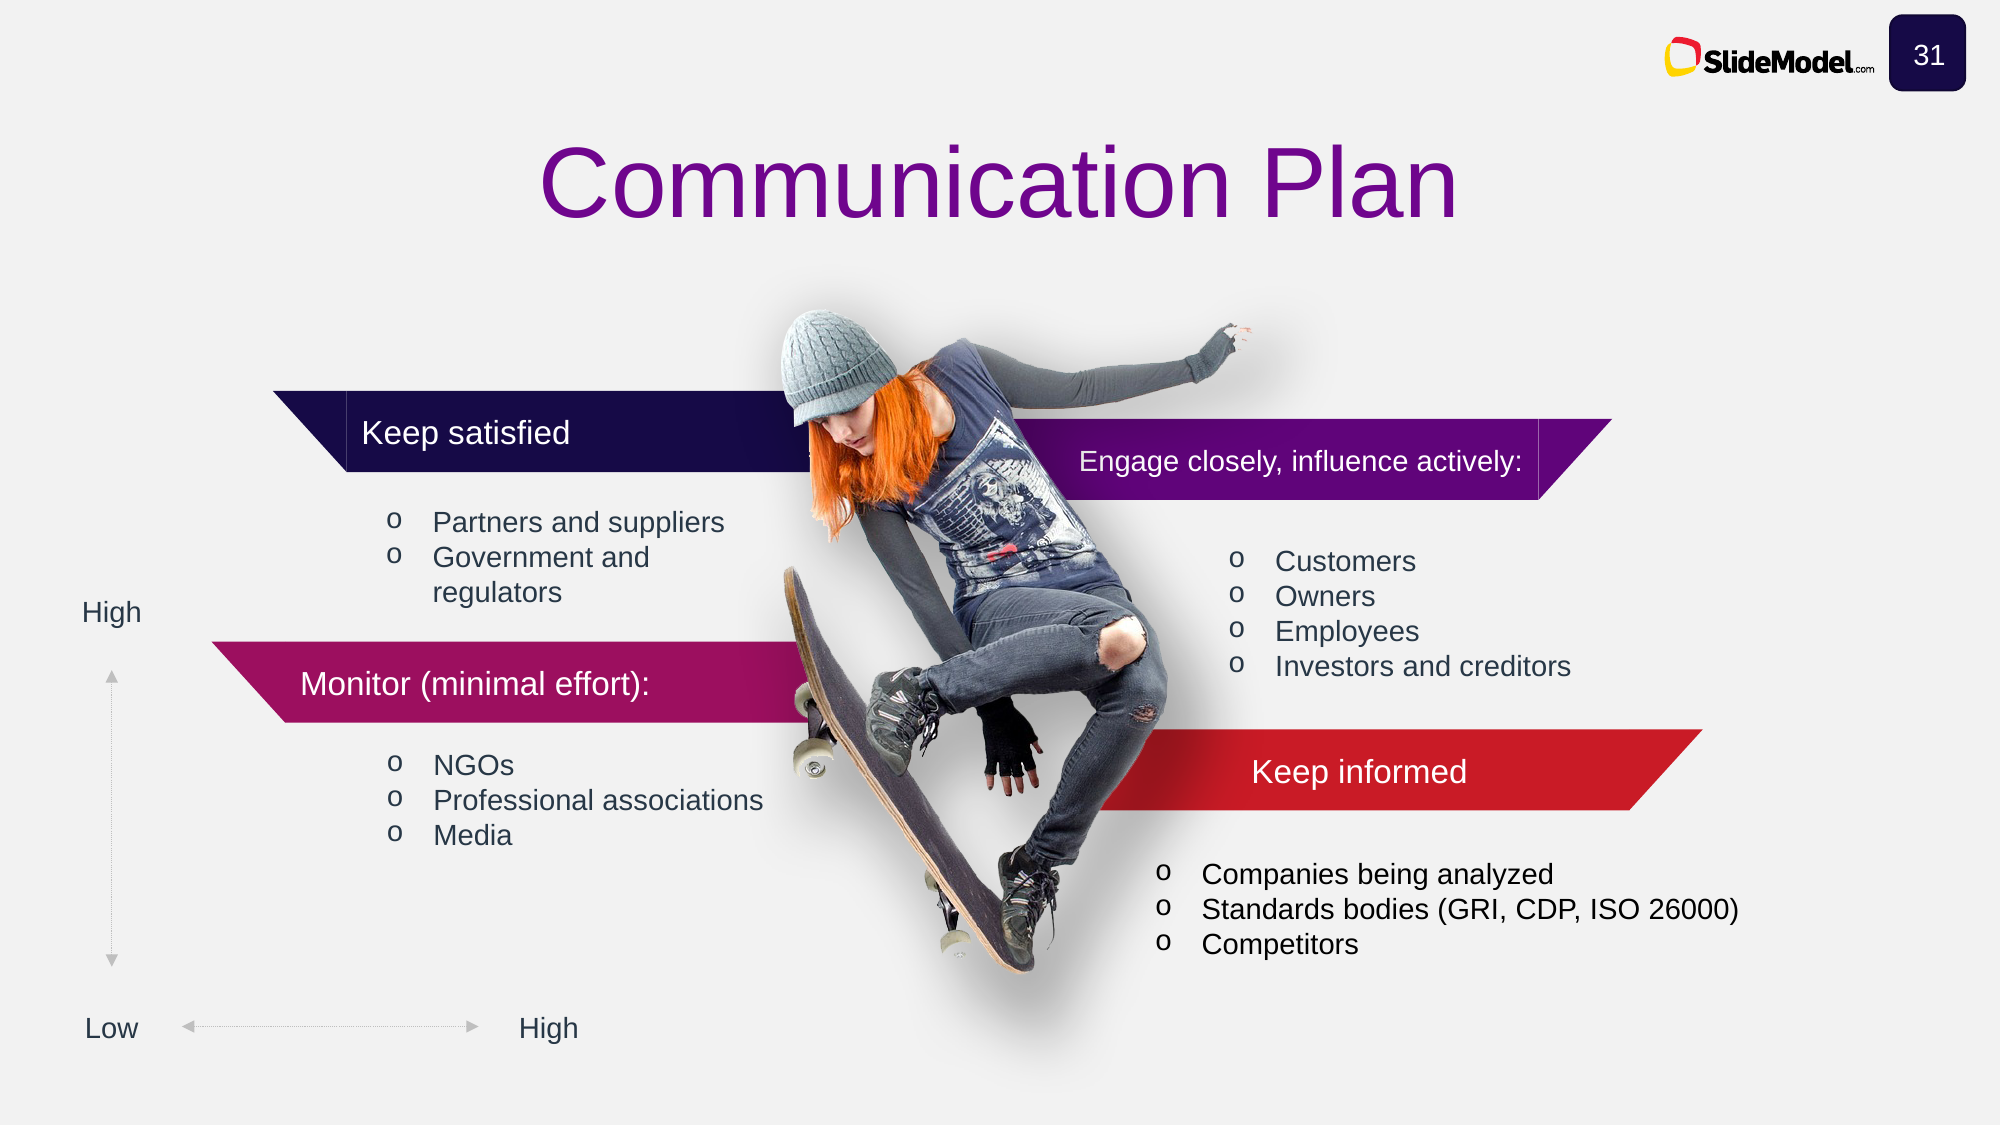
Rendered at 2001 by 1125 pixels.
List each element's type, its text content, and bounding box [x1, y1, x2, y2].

picture [695, 215, 1305, 1040]
text_box High [478, 966, 620, 1087]
text_box Communication Plan [247, 124, 1752, 256]
text_box High [41, 550, 182, 671]
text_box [1305, 418, 1613, 692]
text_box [272, 390, 695, 618]
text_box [1305, 729, 1794, 970]
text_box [211, 641, 695, 861]
text_box Low [41, 966, 182, 1087]
slide_number 31 [1830, 23, 1961, 84]
